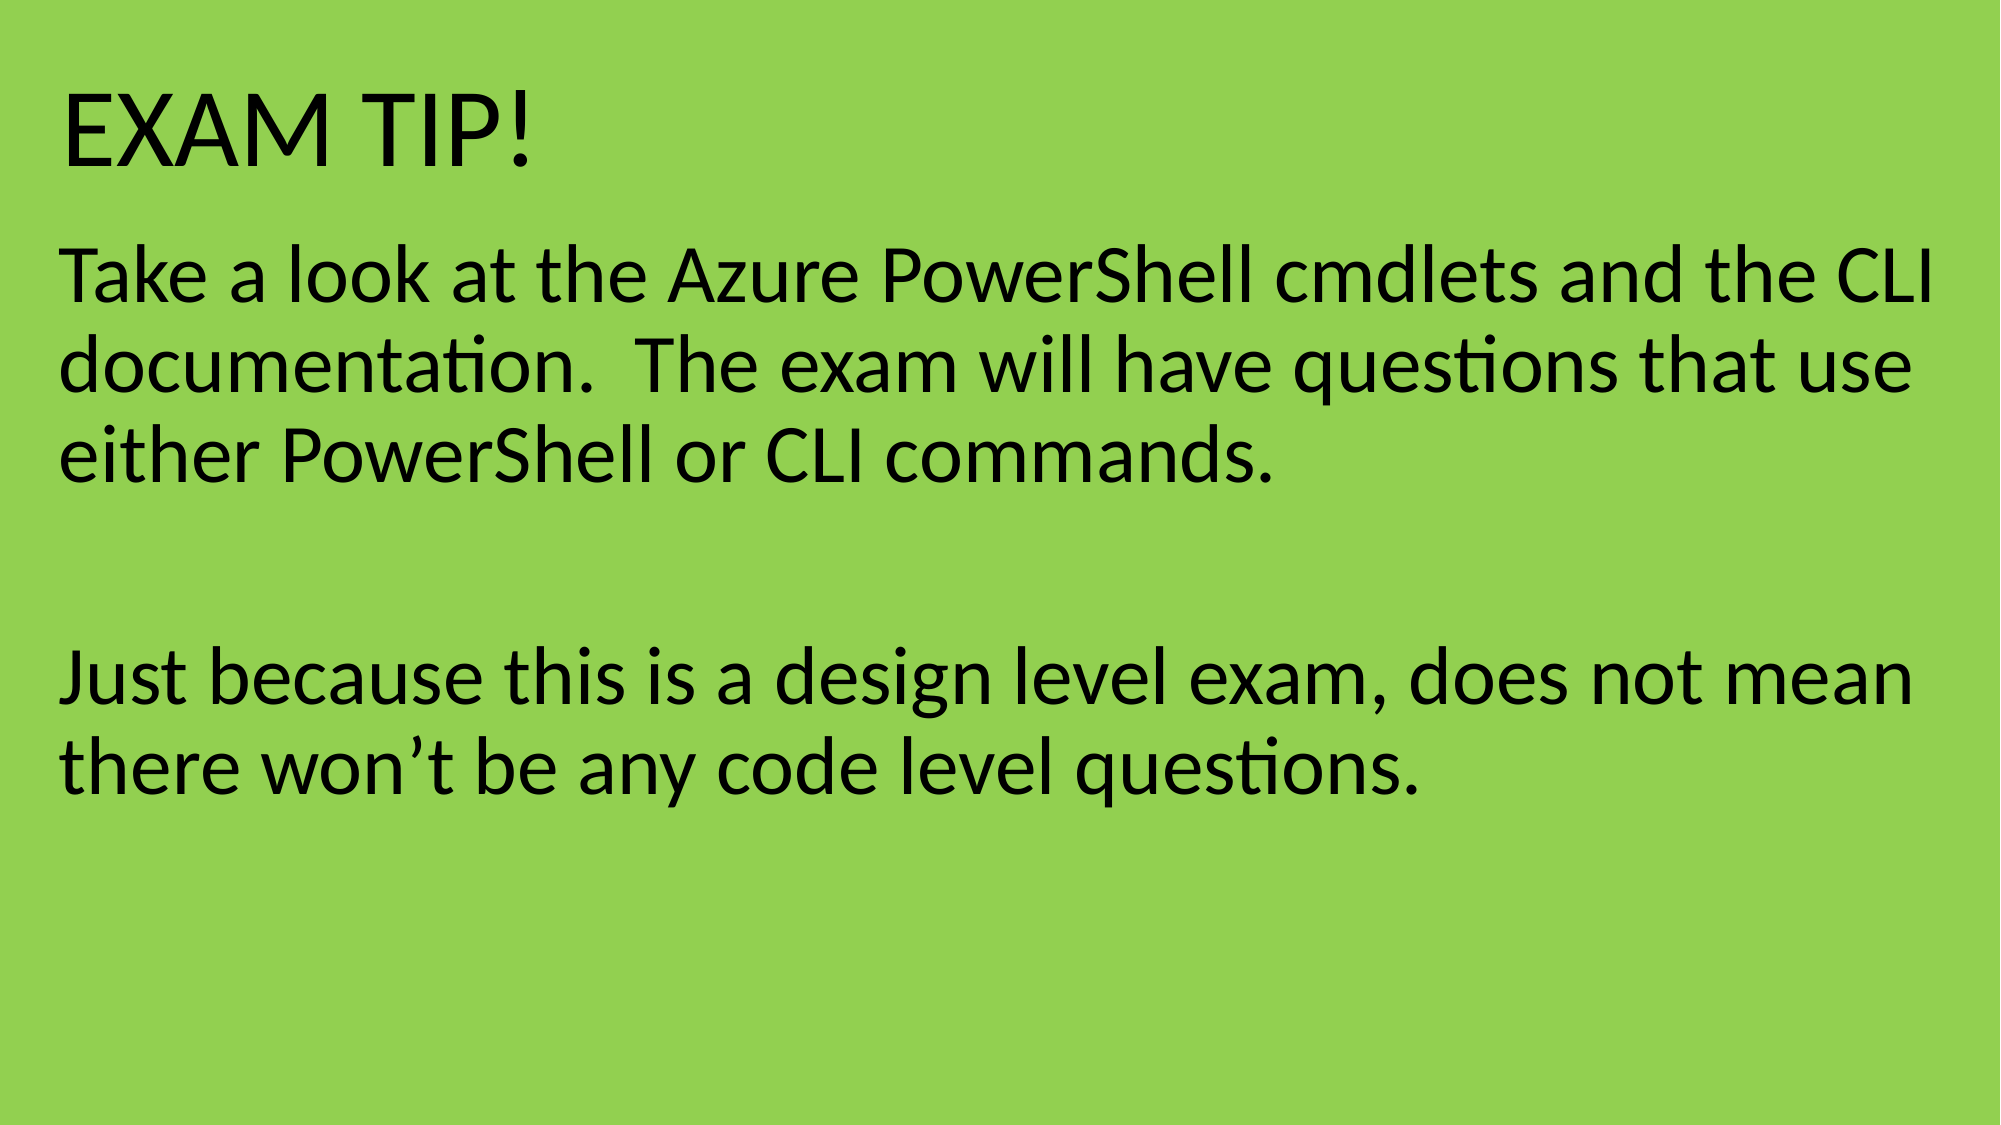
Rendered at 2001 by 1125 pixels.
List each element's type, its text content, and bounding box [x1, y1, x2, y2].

list Take a look at the Azure PowerShell cmdlets and the CLI documentation. The exam will have questions that use either PowerShell or CLI commands. Just because this is a design level exam, does not mean there won’t be any code level questions. [43, 223, 1956, 995]
